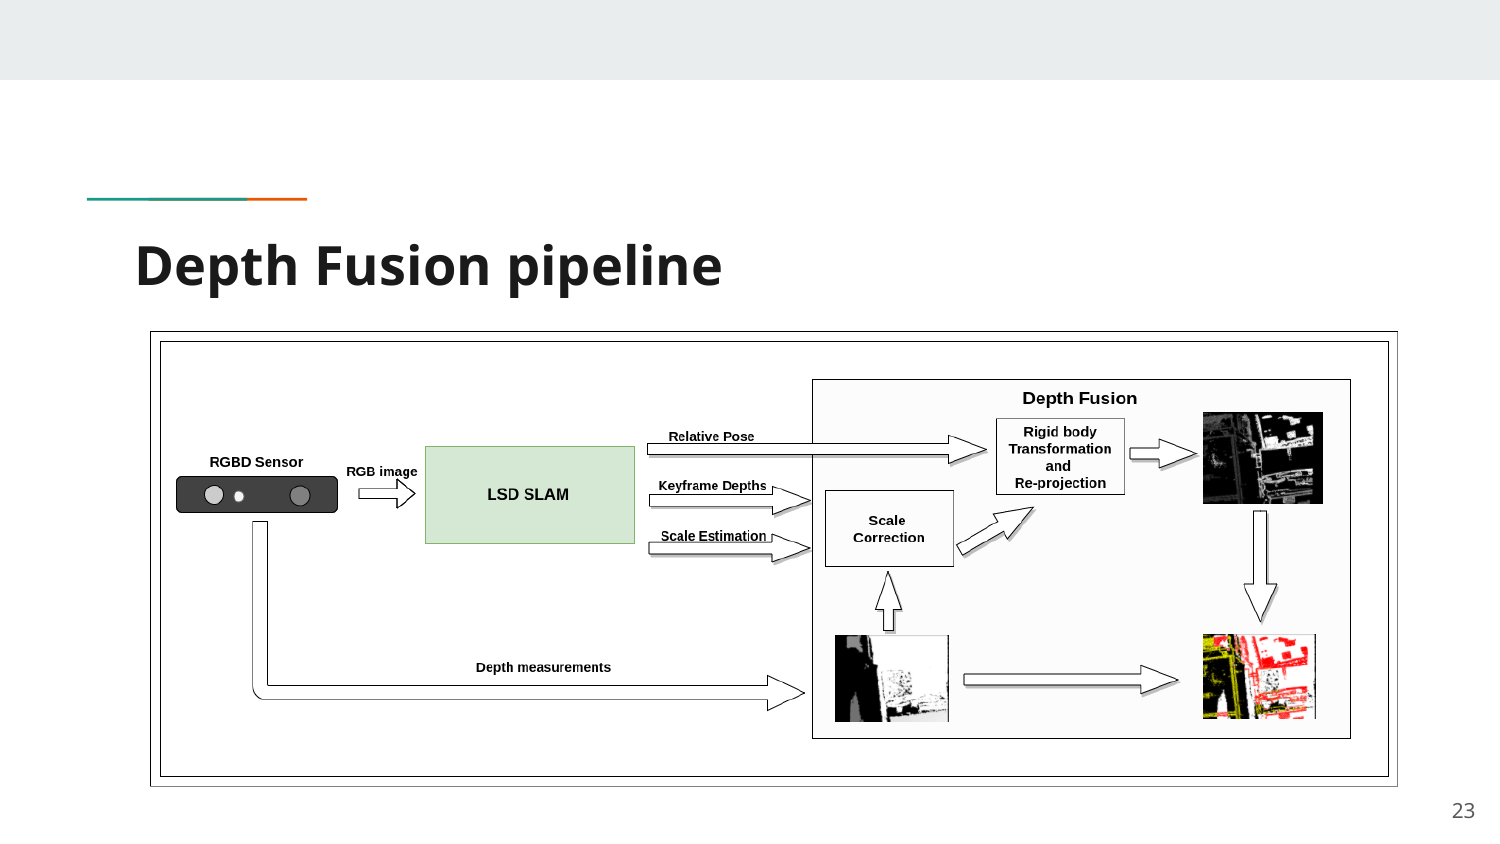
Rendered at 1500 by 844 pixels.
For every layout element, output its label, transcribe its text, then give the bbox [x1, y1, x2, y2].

slide_number ‹#› [1400, 779, 1491, 844]
title Depth Fusion pipeline [119, 216, 1381, 305]
picture [150, 331, 1398, 822]
